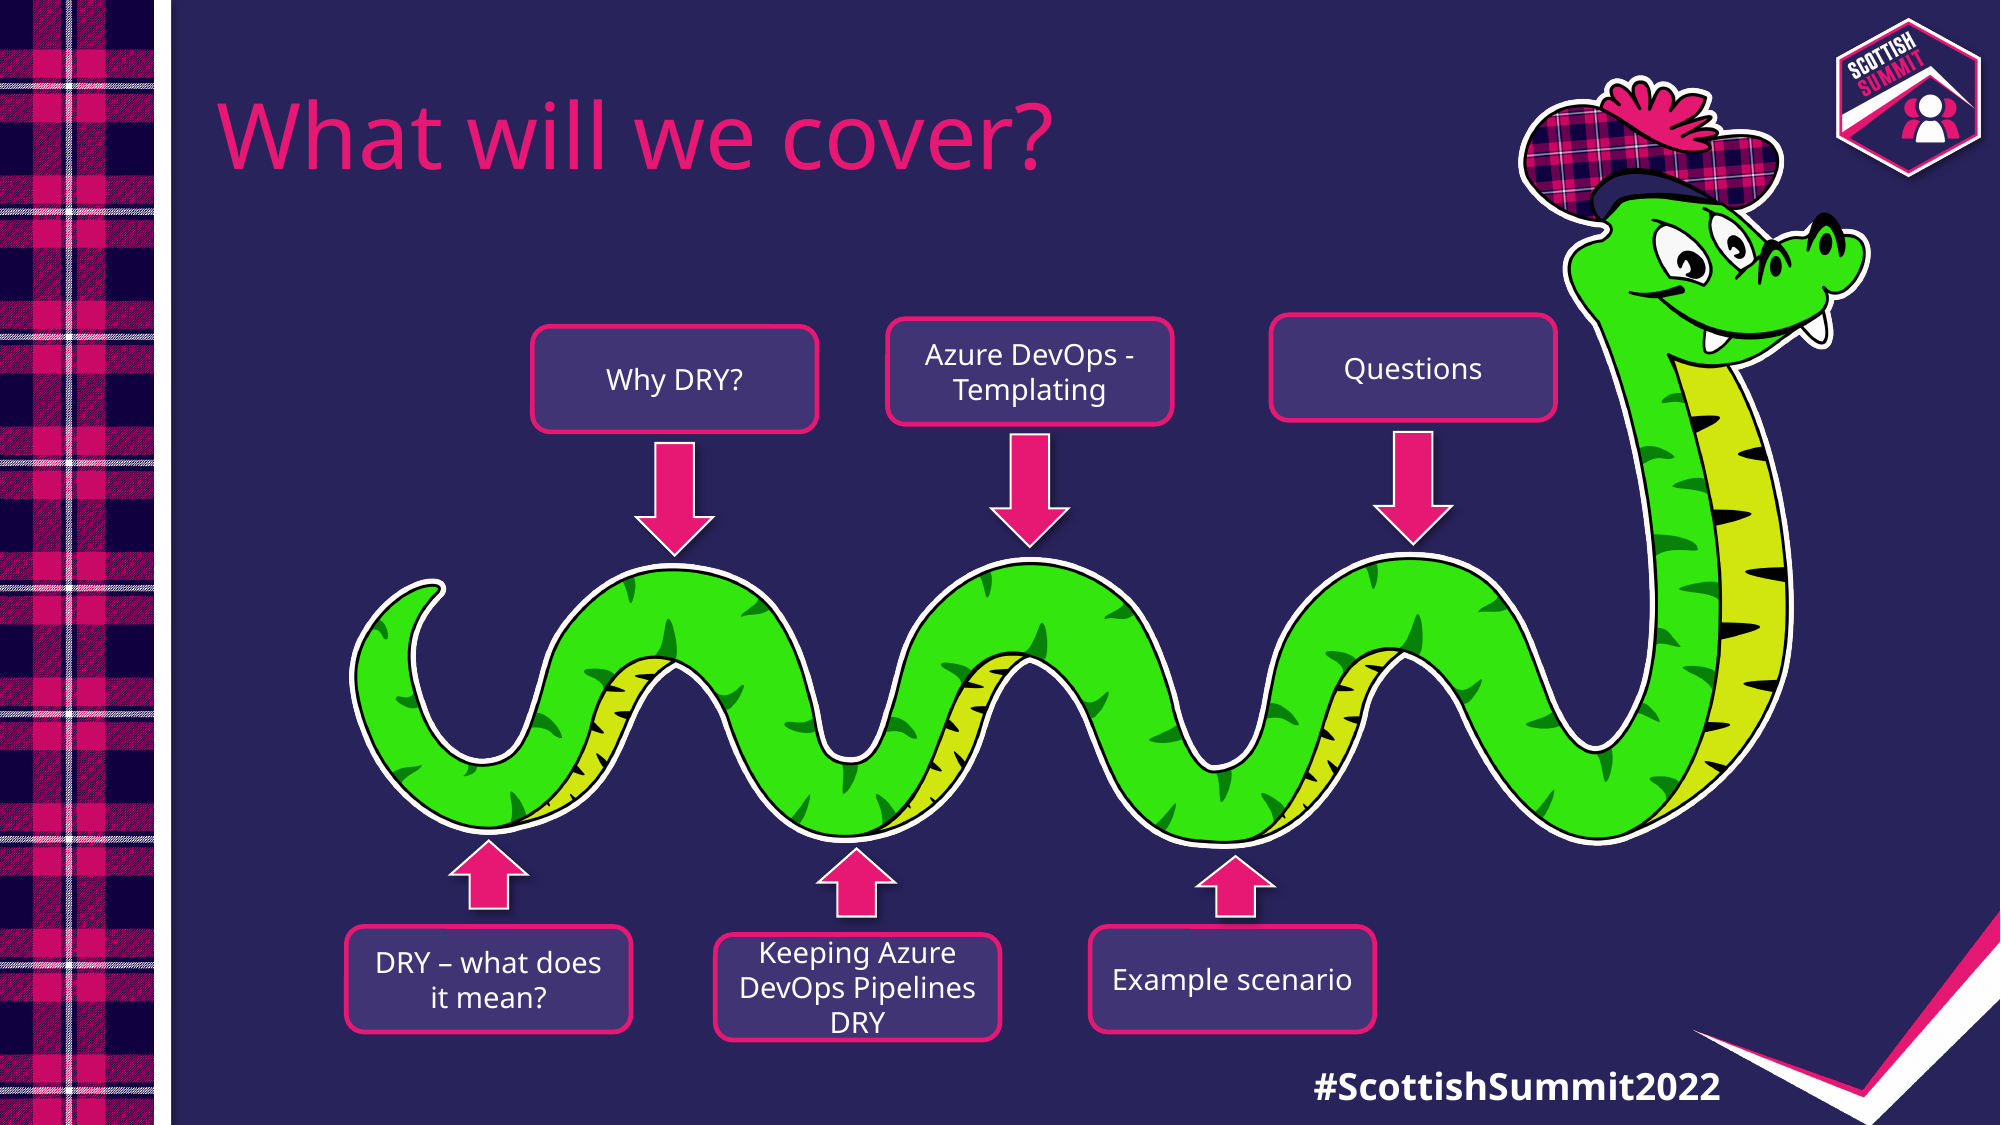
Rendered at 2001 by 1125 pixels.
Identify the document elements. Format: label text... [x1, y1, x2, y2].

title What will we cover? [201, 30, 1927, 249]
text_box DRY – what does it mean? [345, 925, 632, 1034]
picture [1665, 843, 2001, 1125]
picture [1705, 1078, 1713, 1088]
picture [349, 75, 1871, 849]
text_box Keeping Azure DevOps Pipelines DRY [714, 933, 1001, 1042]
text_box [815, 849, 898, 918]
text_box [447, 849, 530, 910]
picture [0, 0, 154, 1125]
text_box Example scenario [1089, 925, 1376, 1034]
picture [1827, 16, 1990, 179]
text_box [1194, 854, 1277, 918]
